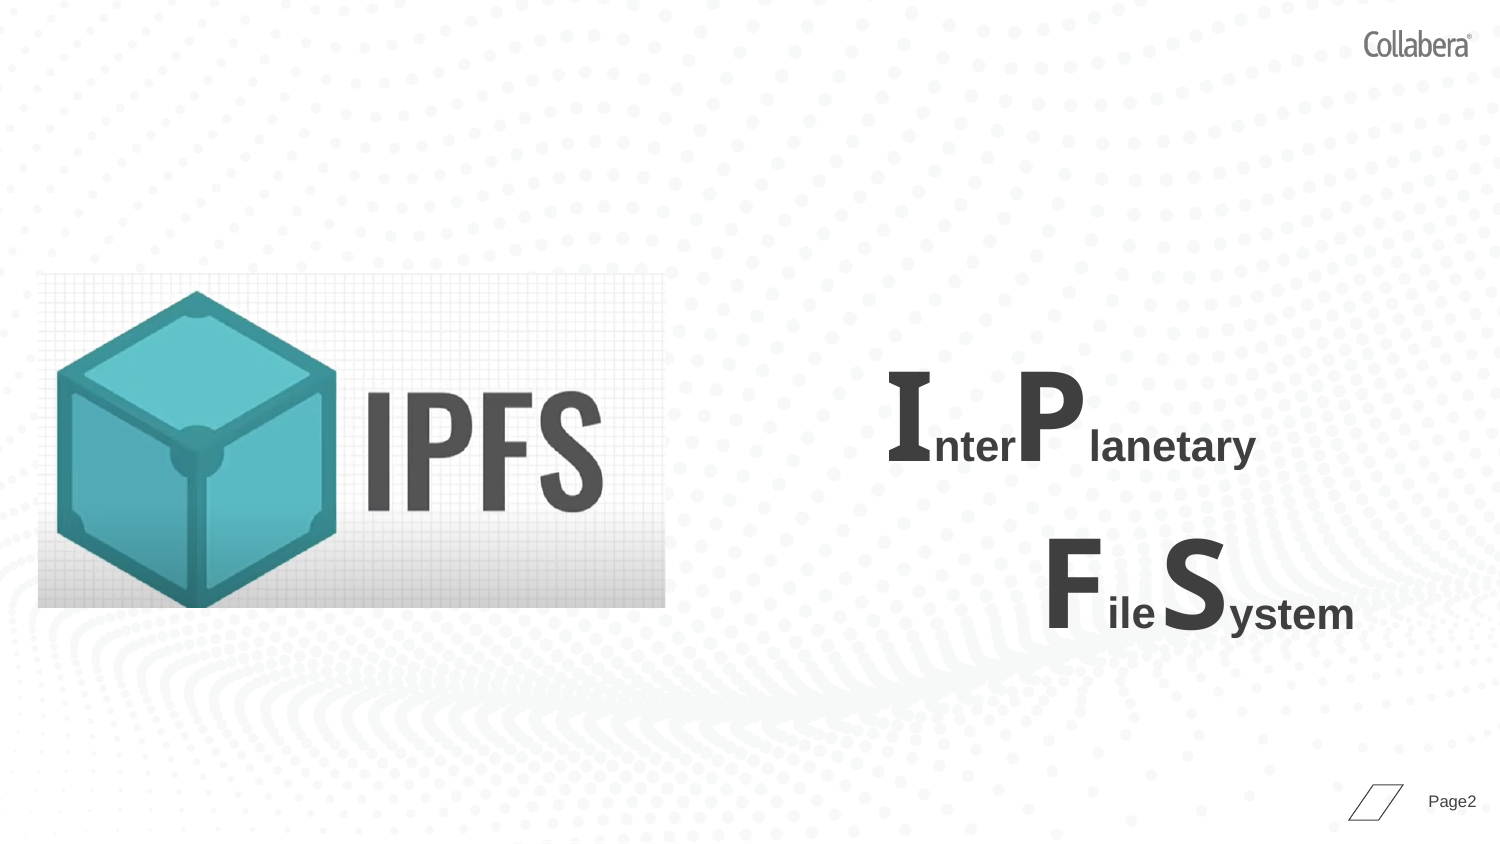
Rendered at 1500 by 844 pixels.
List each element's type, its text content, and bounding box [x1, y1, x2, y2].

picture [0, 0, 1500, 844]
list Inter [885, 329, 1010, 468]
text_box Planetary [1010, 329, 1293, 468]
text_box File [1038, 495, 1225, 635]
text_box System [1160, 497, 1399, 636]
